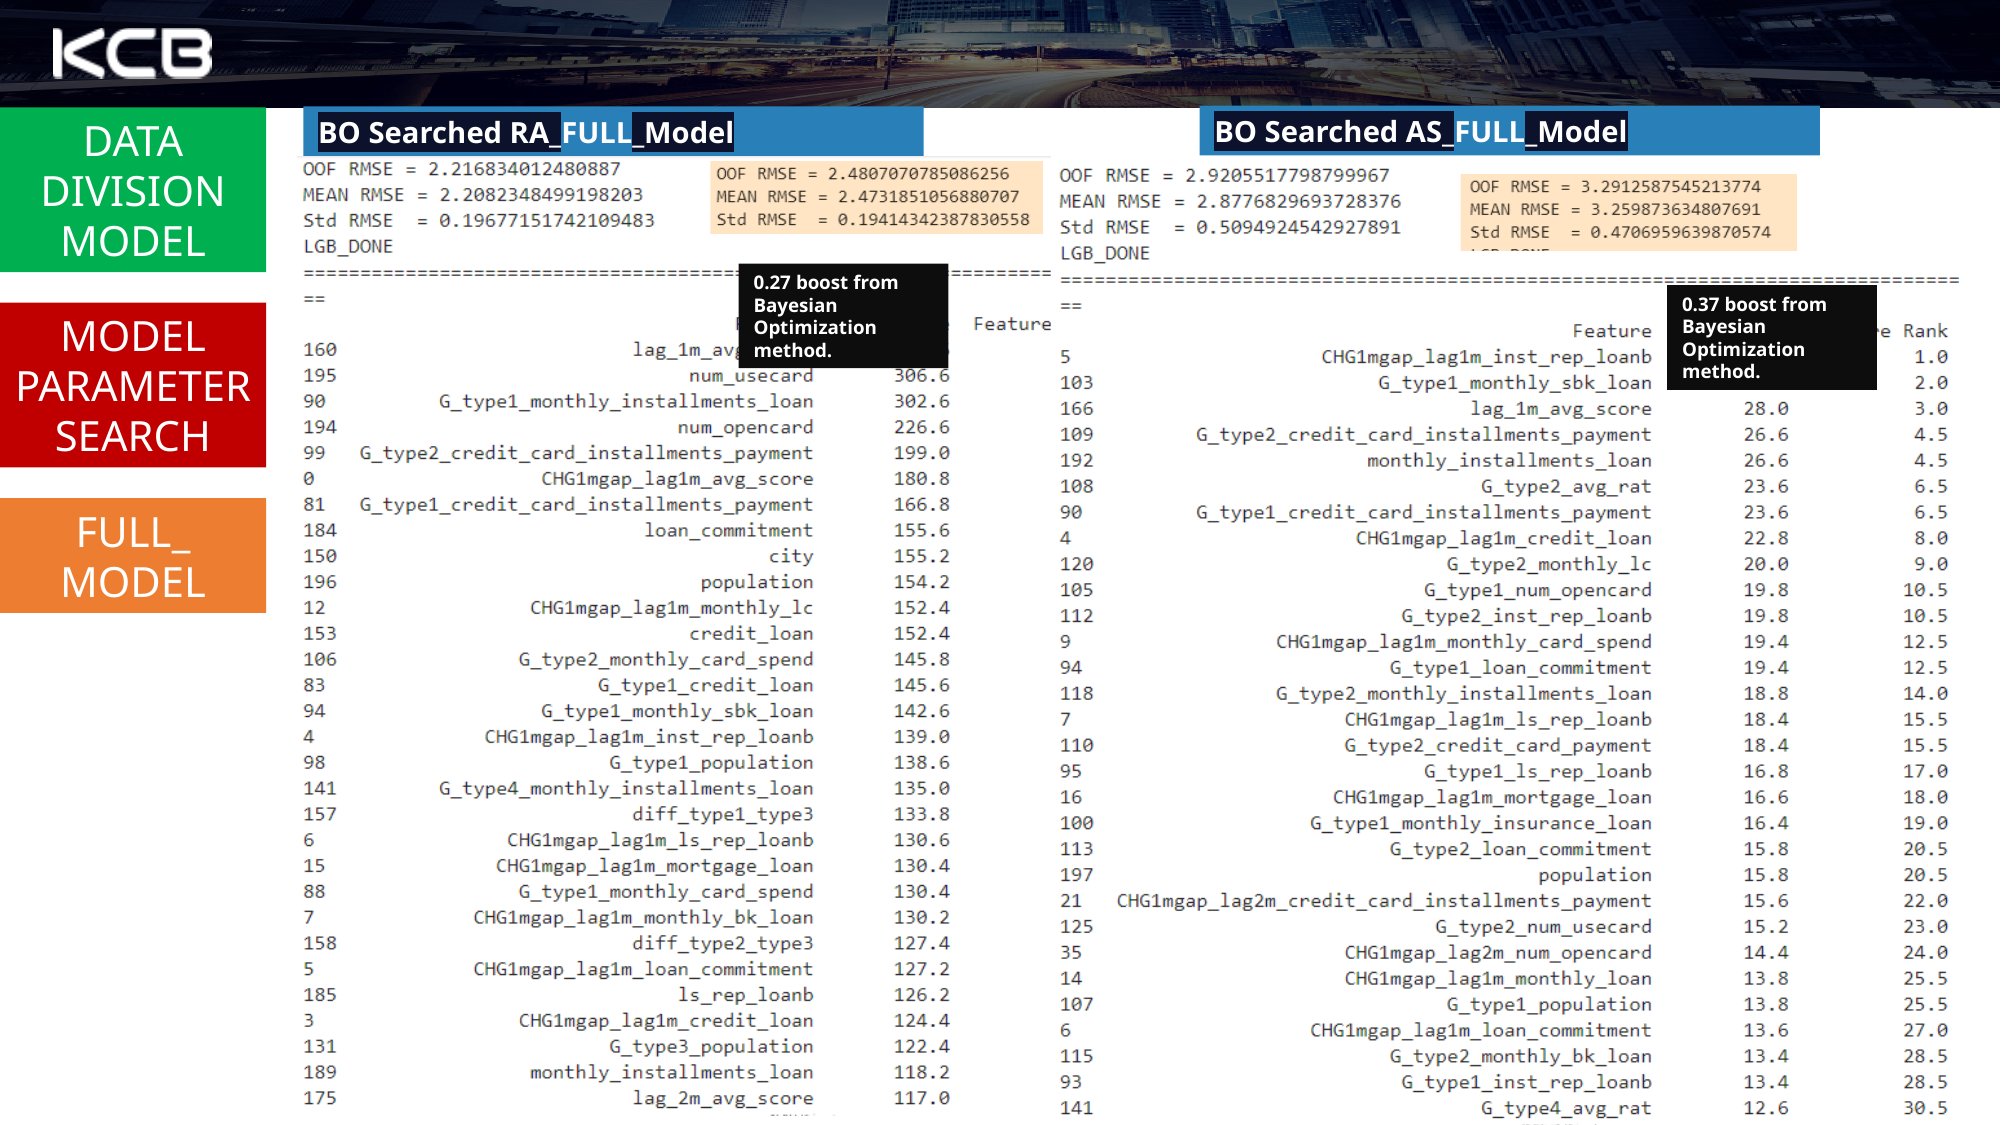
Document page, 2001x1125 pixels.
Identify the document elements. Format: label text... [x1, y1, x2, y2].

text_box FULL_ MODEL [0, 498, 267, 613]
text_box MODEL PARAMETER SEARCH [0, 302, 267, 468]
picture [0, 0, 2000, 108]
picture [297, 156, 1959, 1125]
text_box DATA DIVISION MODEL [0, 108, 267, 273]
text_box BO Searched RA_FULL_Model [303, 108, 924, 156]
text_box BO Searched AS_FULL_Model [1199, 108, 1820, 156]
